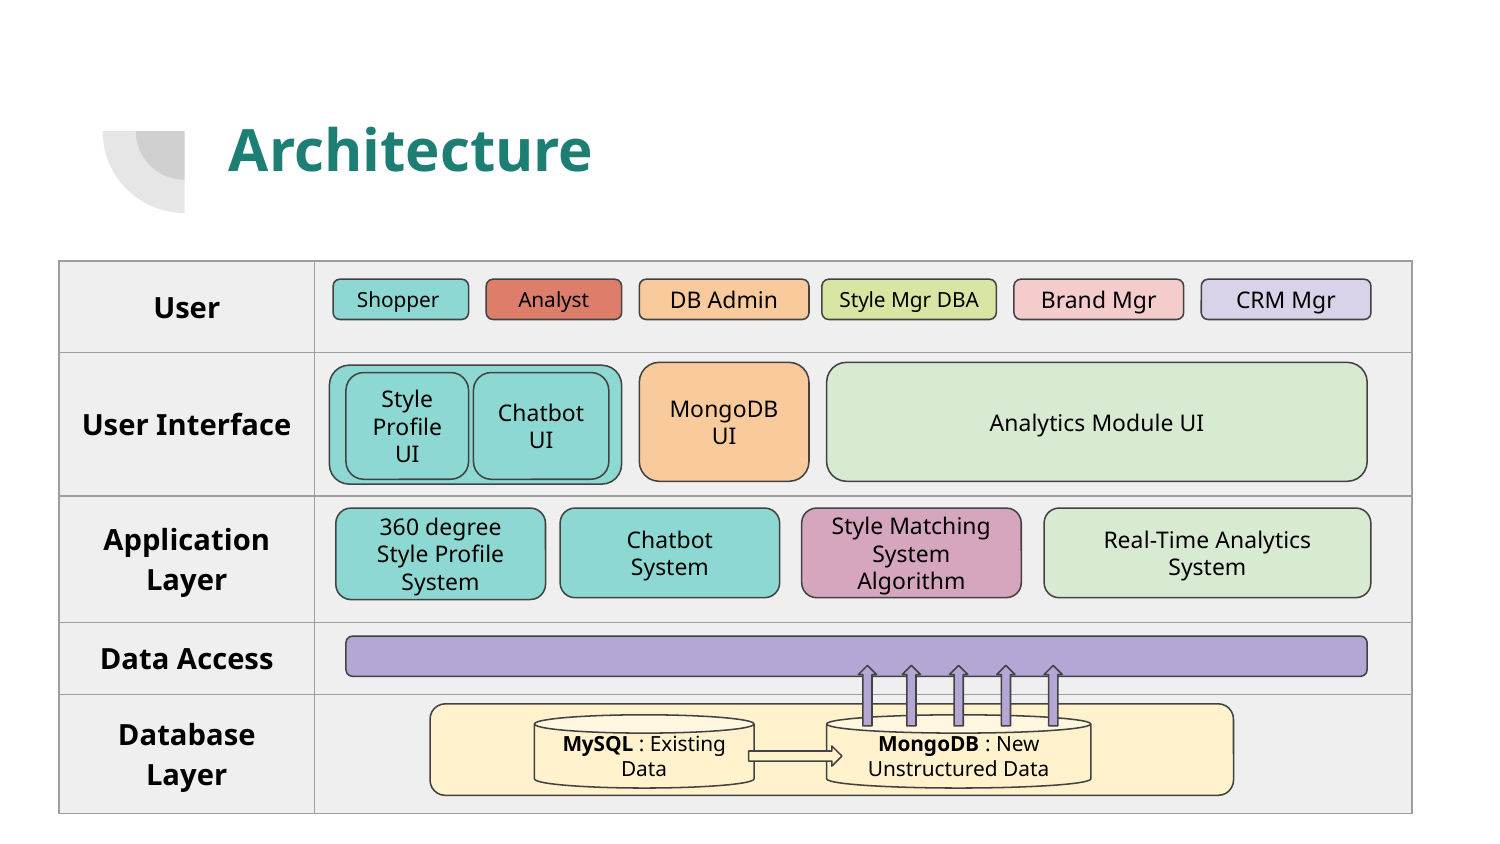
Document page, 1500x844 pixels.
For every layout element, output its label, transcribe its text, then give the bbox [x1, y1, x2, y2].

text_box [430, 703, 1234, 796]
table_header [315, 262, 1411, 352]
text_box Brand Mgr [1013, 279, 1184, 320]
text_box [996, 665, 1016, 726]
table_cell Data Access [60, 623, 314, 694]
table_cell [315, 353, 1411, 495]
text_box MySQL : Existing Data [534, 714, 755, 789]
text_box Analyst [486, 279, 622, 320]
text_box [902, 665, 921, 726]
text_box [345, 636, 1368, 677]
table_cell Database Layer [60, 695, 314, 813]
table_cell [315, 623, 1411, 694]
table_cell [315, 497, 1411, 622]
text_box Analytics Module UI [826, 362, 1368, 482]
table_cell Application Layer [60, 497, 314, 622]
text_box Style Matching System Algorithm [801, 508, 1022, 598]
text_box CRM Mgr [1201, 279, 1371, 320]
text_box Real-Time Analytics System [1044, 508, 1371, 598]
text_box Style Profile UI [345, 372, 469, 480]
title Architecture [213, 98, 1368, 205]
text_box [949, 665, 968, 726]
text_box MongoDB : New Unstructured Data [826, 717, 1091, 789]
table_cell [315, 695, 1411, 813]
text_box Shopper [333, 279, 469, 320]
text_box DB Admin [639, 279, 809, 320]
table_cell User Interface [60, 353, 314, 495]
text_box Chatbot System [560, 508, 780, 598]
text_box Chatbot UI [473, 372, 609, 480]
text_box MongoDB UI [639, 362, 809, 482]
text_box Style Mgr DBA [821, 279, 997, 320]
text_box [858, 665, 877, 726]
text_box [748, 745, 842, 767]
text_box [1044, 665, 1063, 726]
text_box [329, 365, 622, 485]
text_box 360 degree Style Profile System [335, 508, 546, 600]
table_header User [60, 262, 314, 352]
